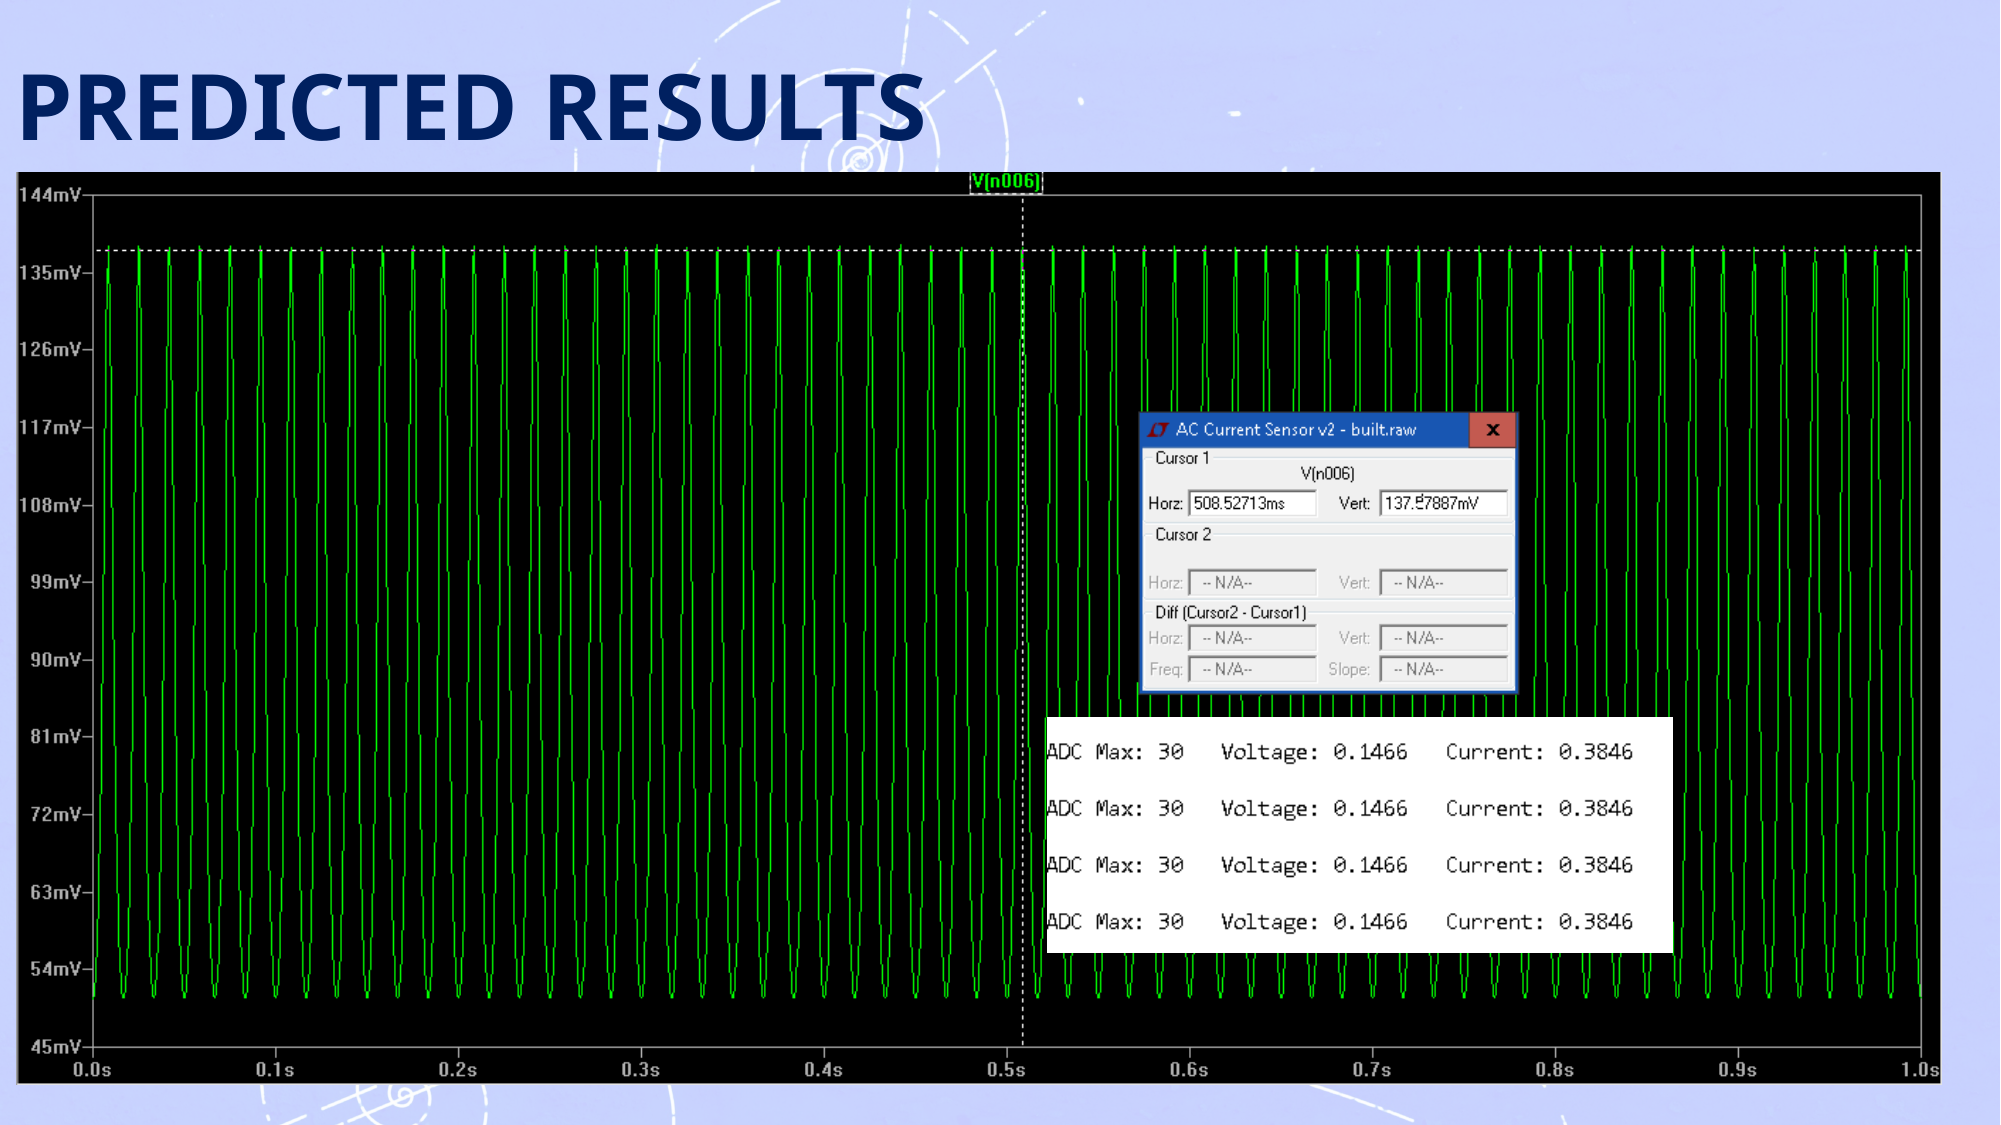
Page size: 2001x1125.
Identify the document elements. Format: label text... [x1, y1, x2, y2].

title PREDICTED RESULTS [0, 2, 1725, 220]
picture [16, 172, 1942, 1085]
